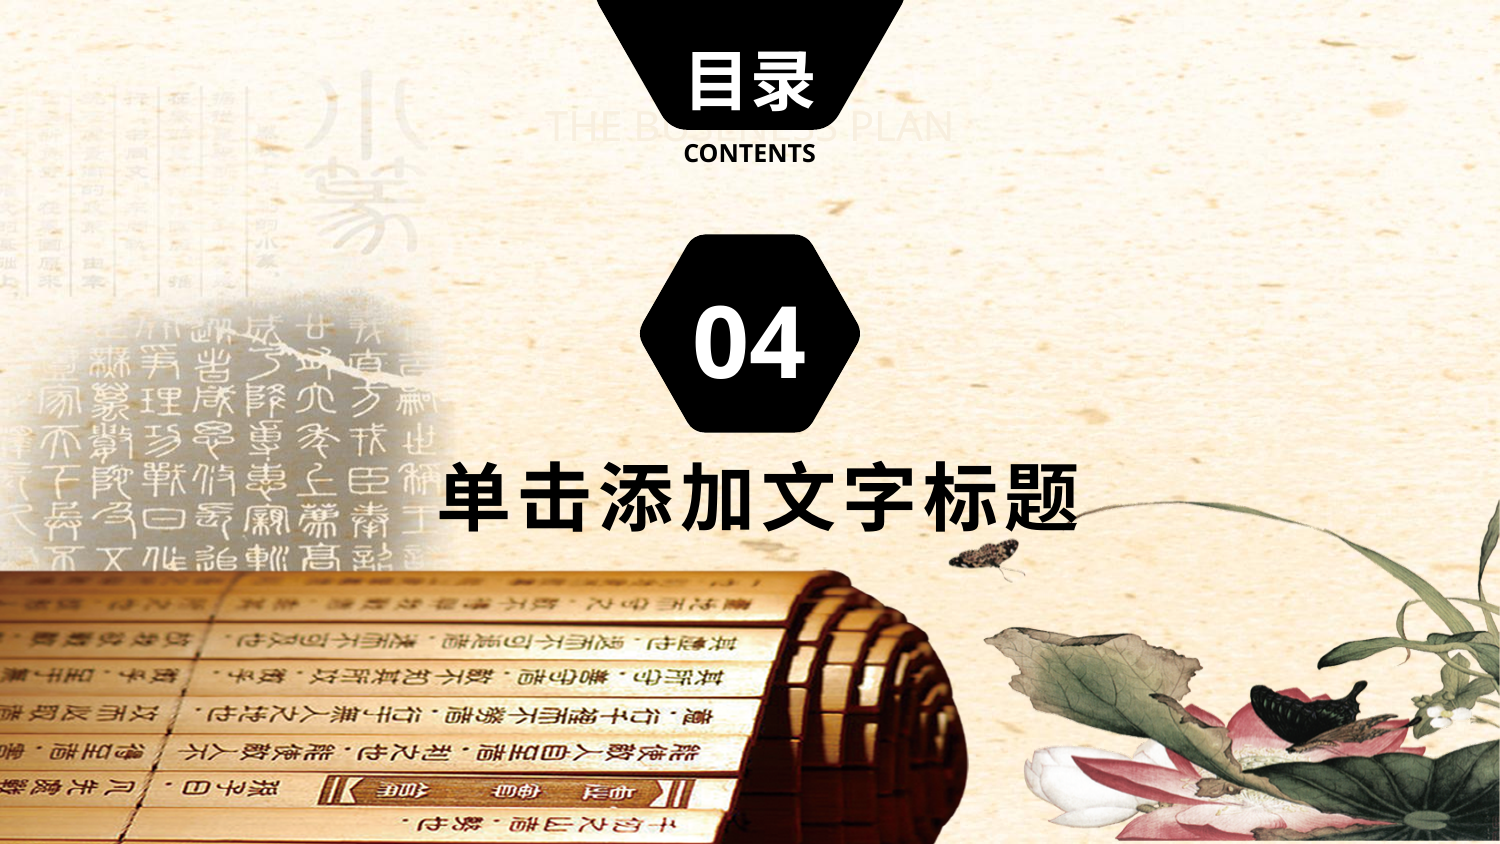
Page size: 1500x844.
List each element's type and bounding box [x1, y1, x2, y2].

text_box [0, 0, 1500, 844]
